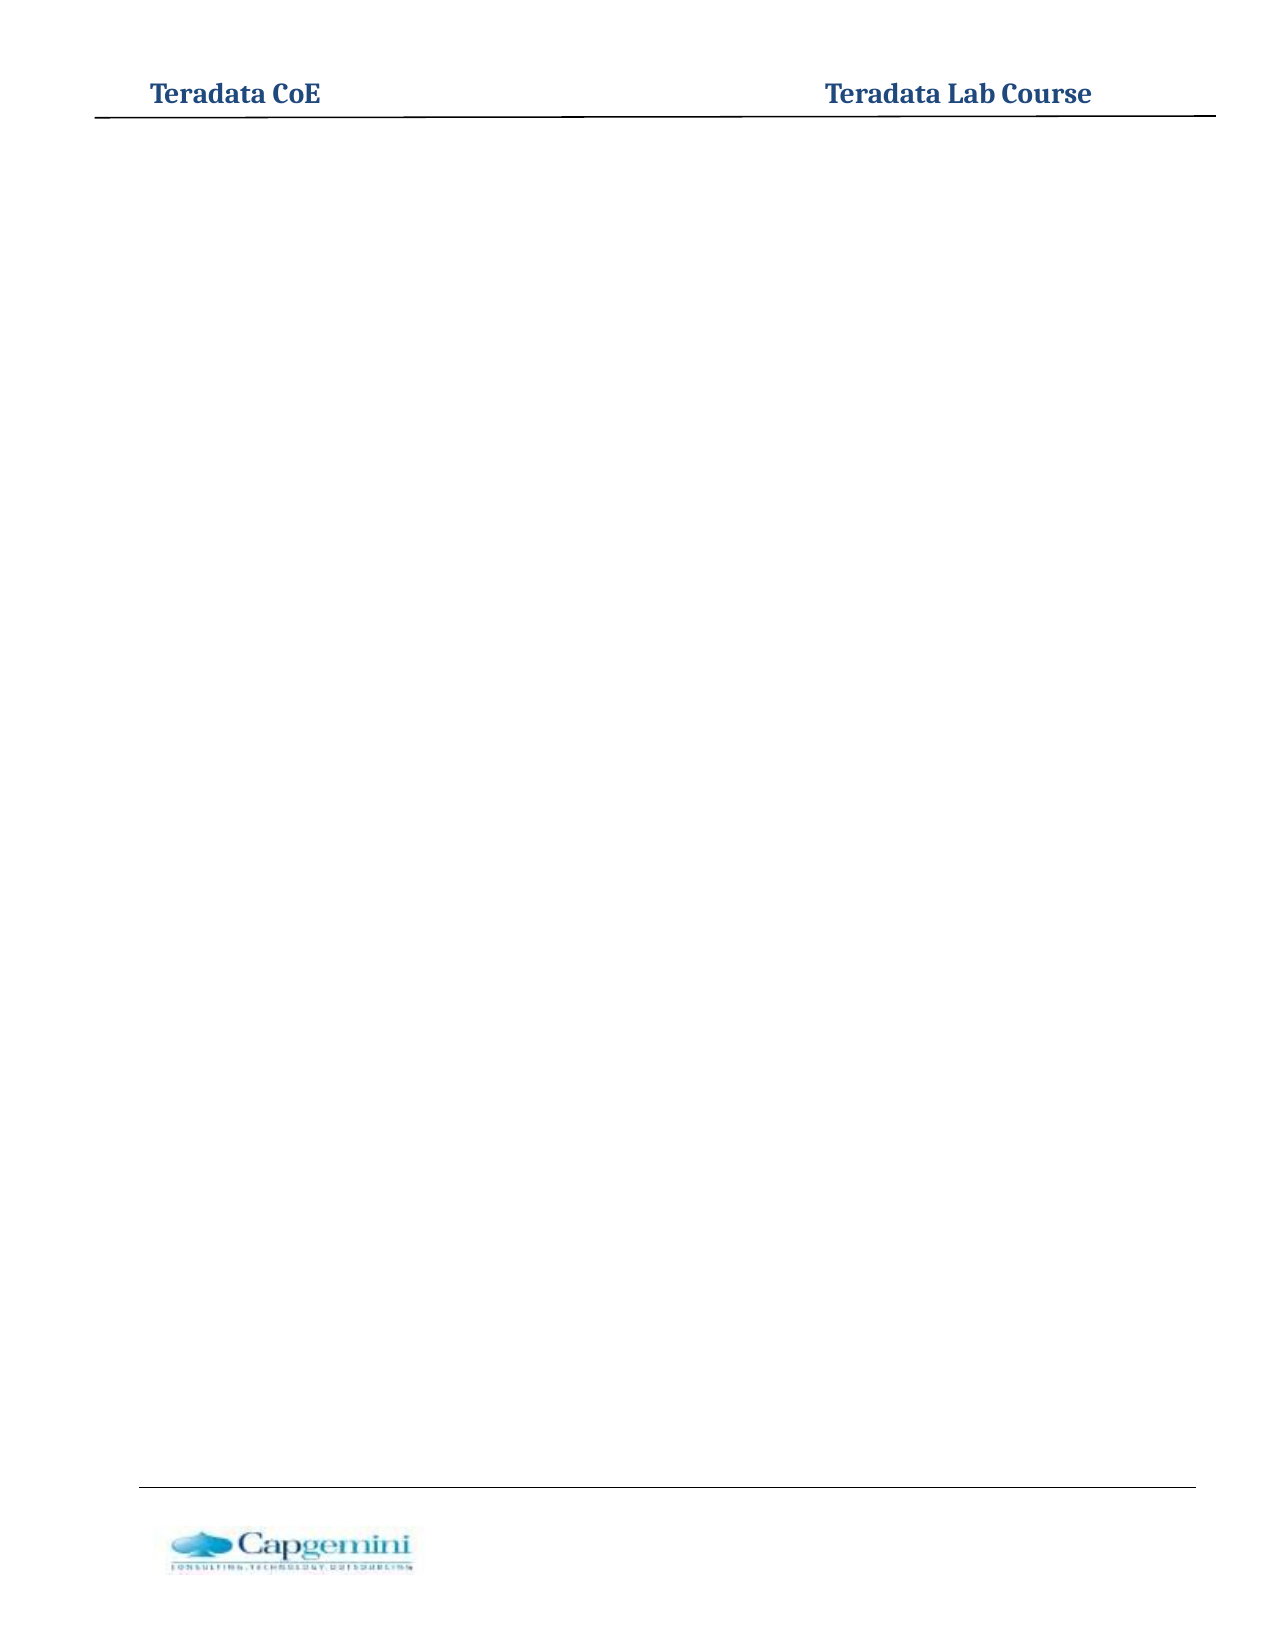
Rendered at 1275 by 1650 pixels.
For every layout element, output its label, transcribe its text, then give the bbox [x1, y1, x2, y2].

text_box Teradata Lab Course [823, 76, 1109, 111]
text_box [153, 1526, 425, 1575]
text_box Teradata CoE [147, 76, 336, 111]
text_box [139, 1464, 1197, 1490]
